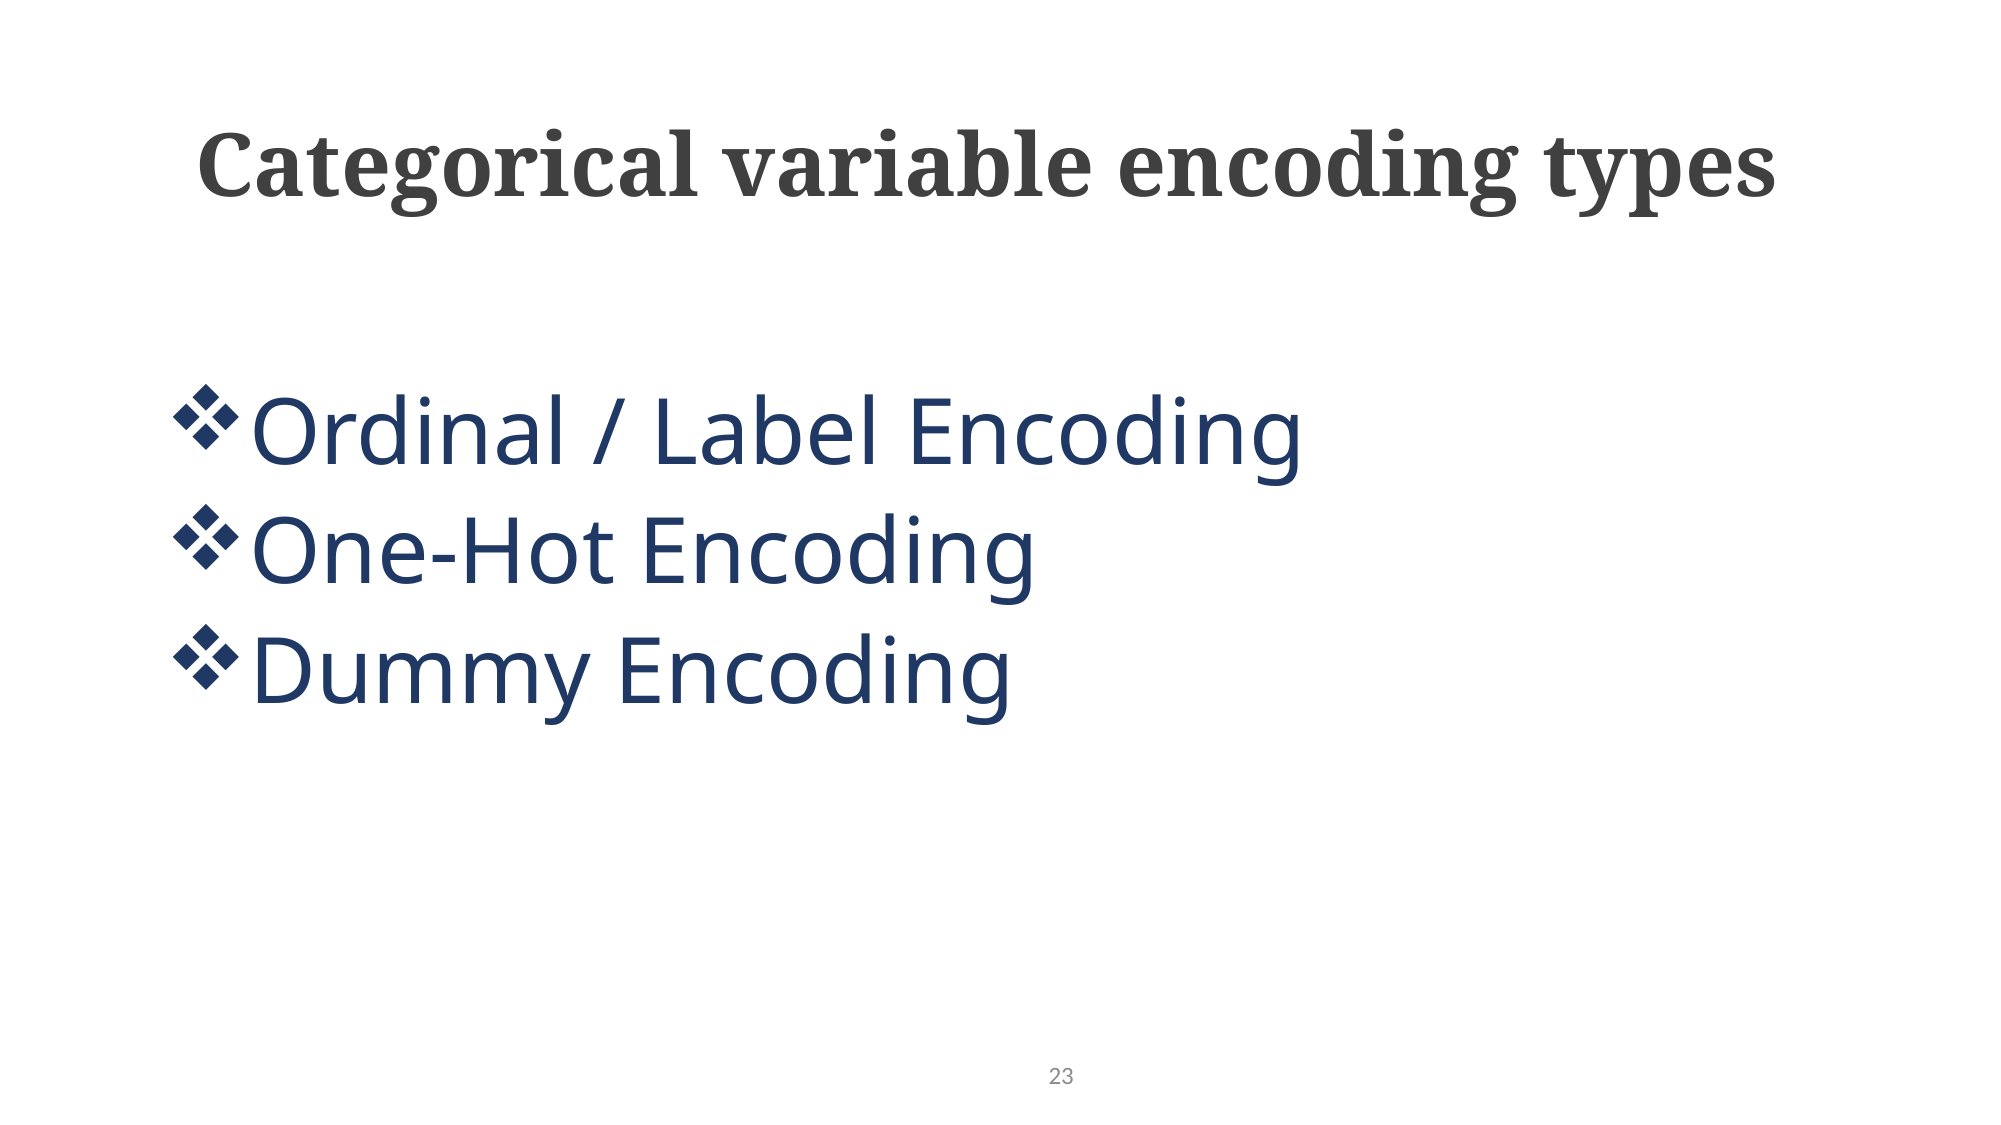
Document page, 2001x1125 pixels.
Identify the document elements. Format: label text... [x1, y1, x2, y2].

list Ordinal / Label Encoding One-Hot Encoding Dummy Encoding [150, 377, 1876, 1092]
slide_number 23 [639, 1044, 1089, 1105]
title Categorical variable encoding types [179, 111, 1821, 330]
